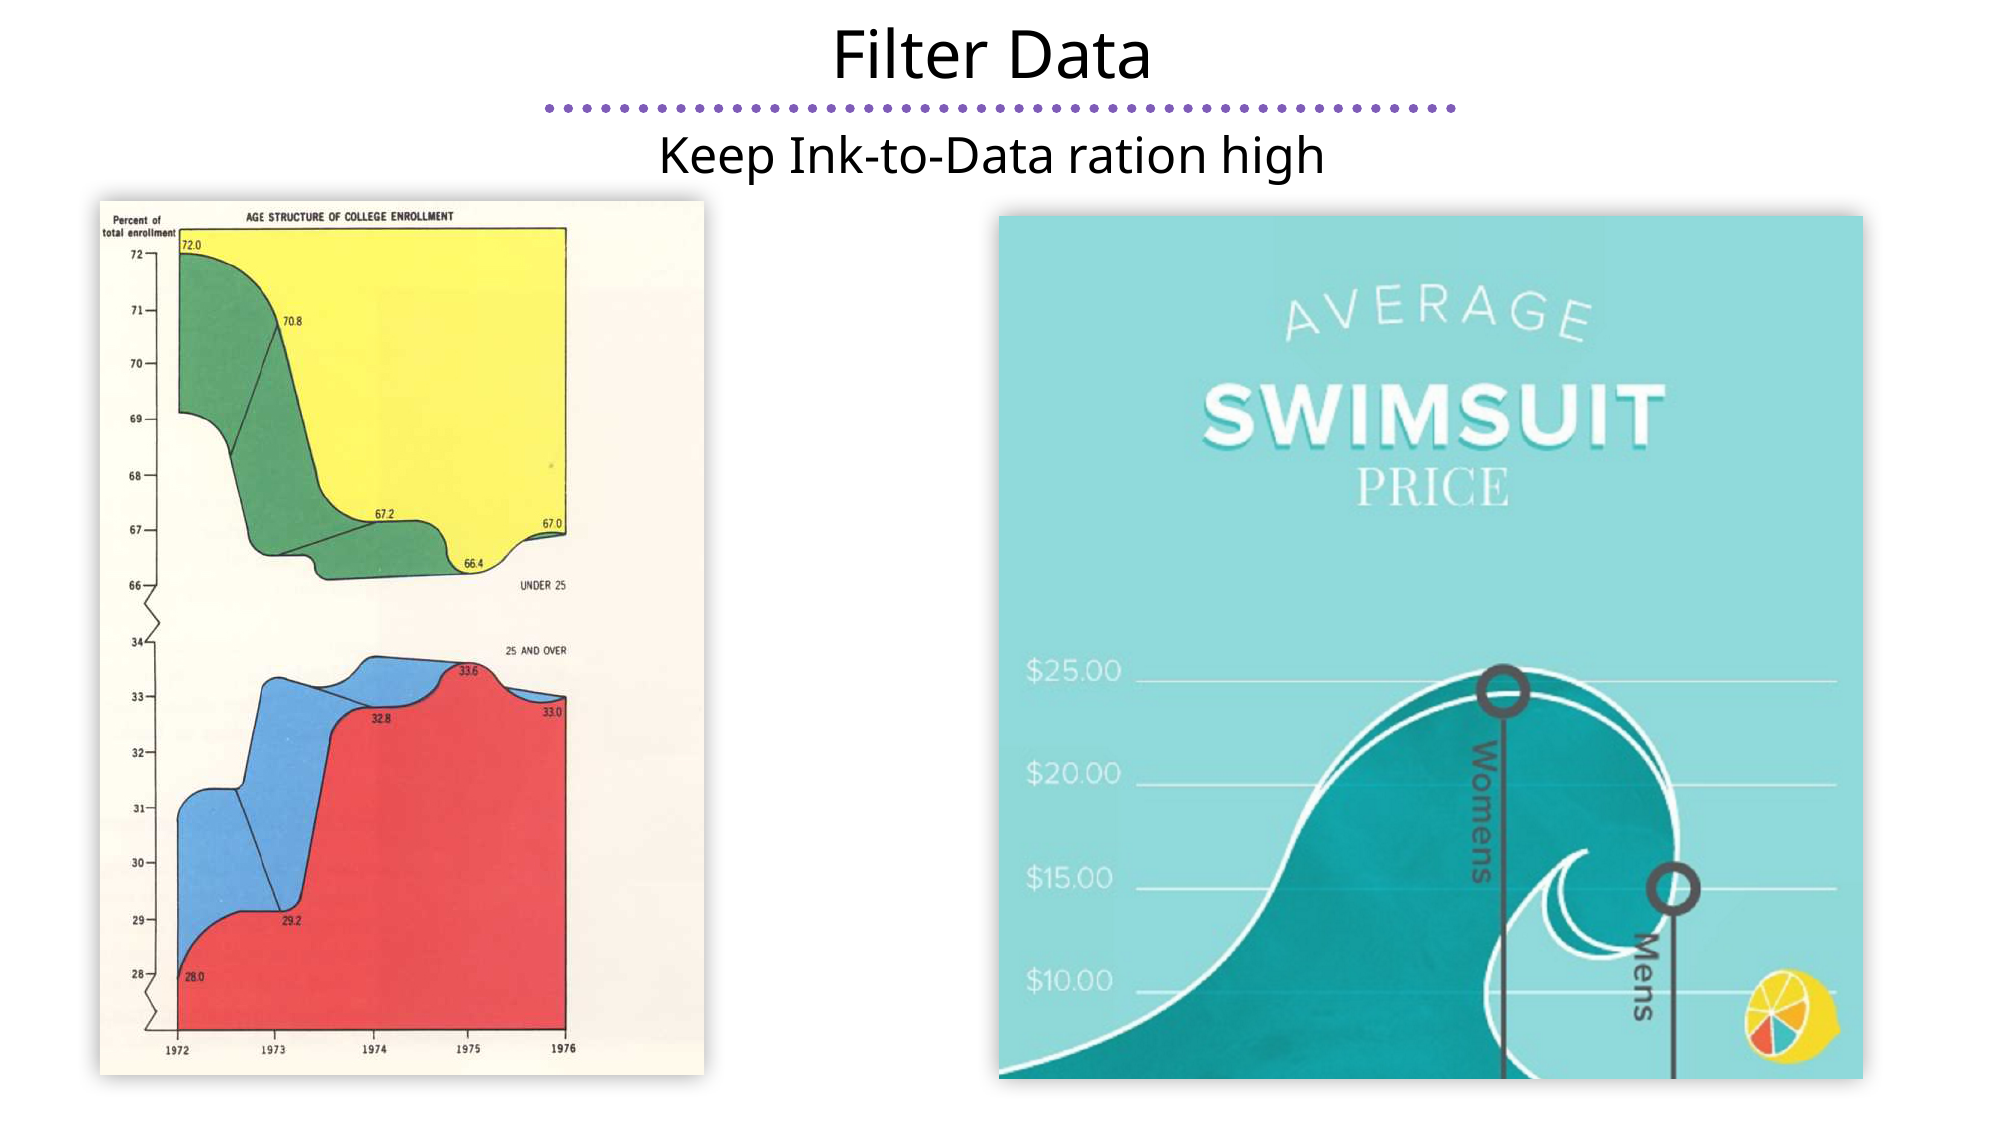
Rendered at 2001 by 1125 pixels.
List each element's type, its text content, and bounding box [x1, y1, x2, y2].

picture [999, 216, 1863, 1079]
title Filter Data [137, 5, 1849, 109]
list Keep Ink-to-Data ration high [130, 122, 1856, 202]
picture [99, 201, 705, 1075]
